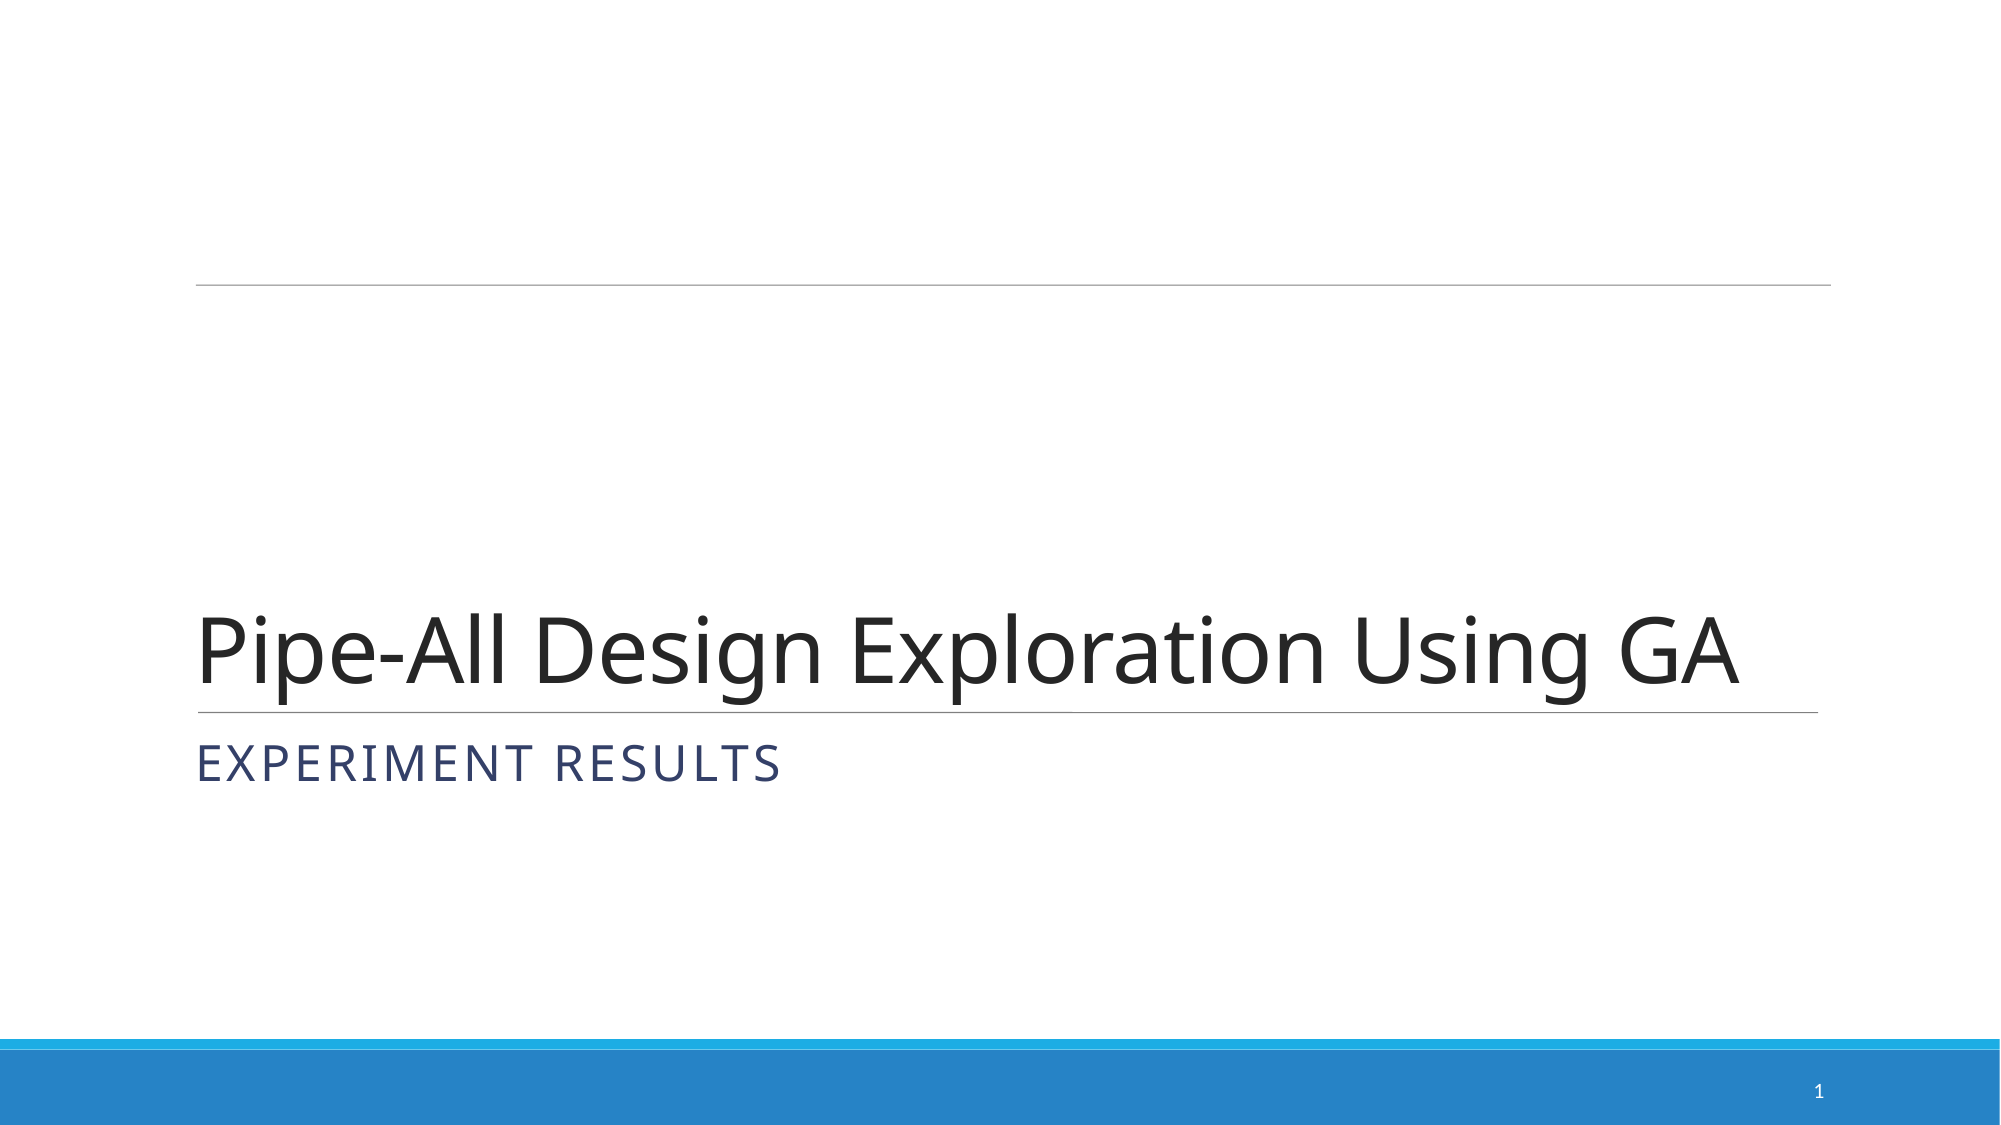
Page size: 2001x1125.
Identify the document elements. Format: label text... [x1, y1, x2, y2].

text_box 1 [1624, 1059, 1840, 1120]
text_box Pipe-All Design Exploration Using GA [180, 124, 1830, 710]
text_box Experiment Results [180, 730, 1831, 919]
